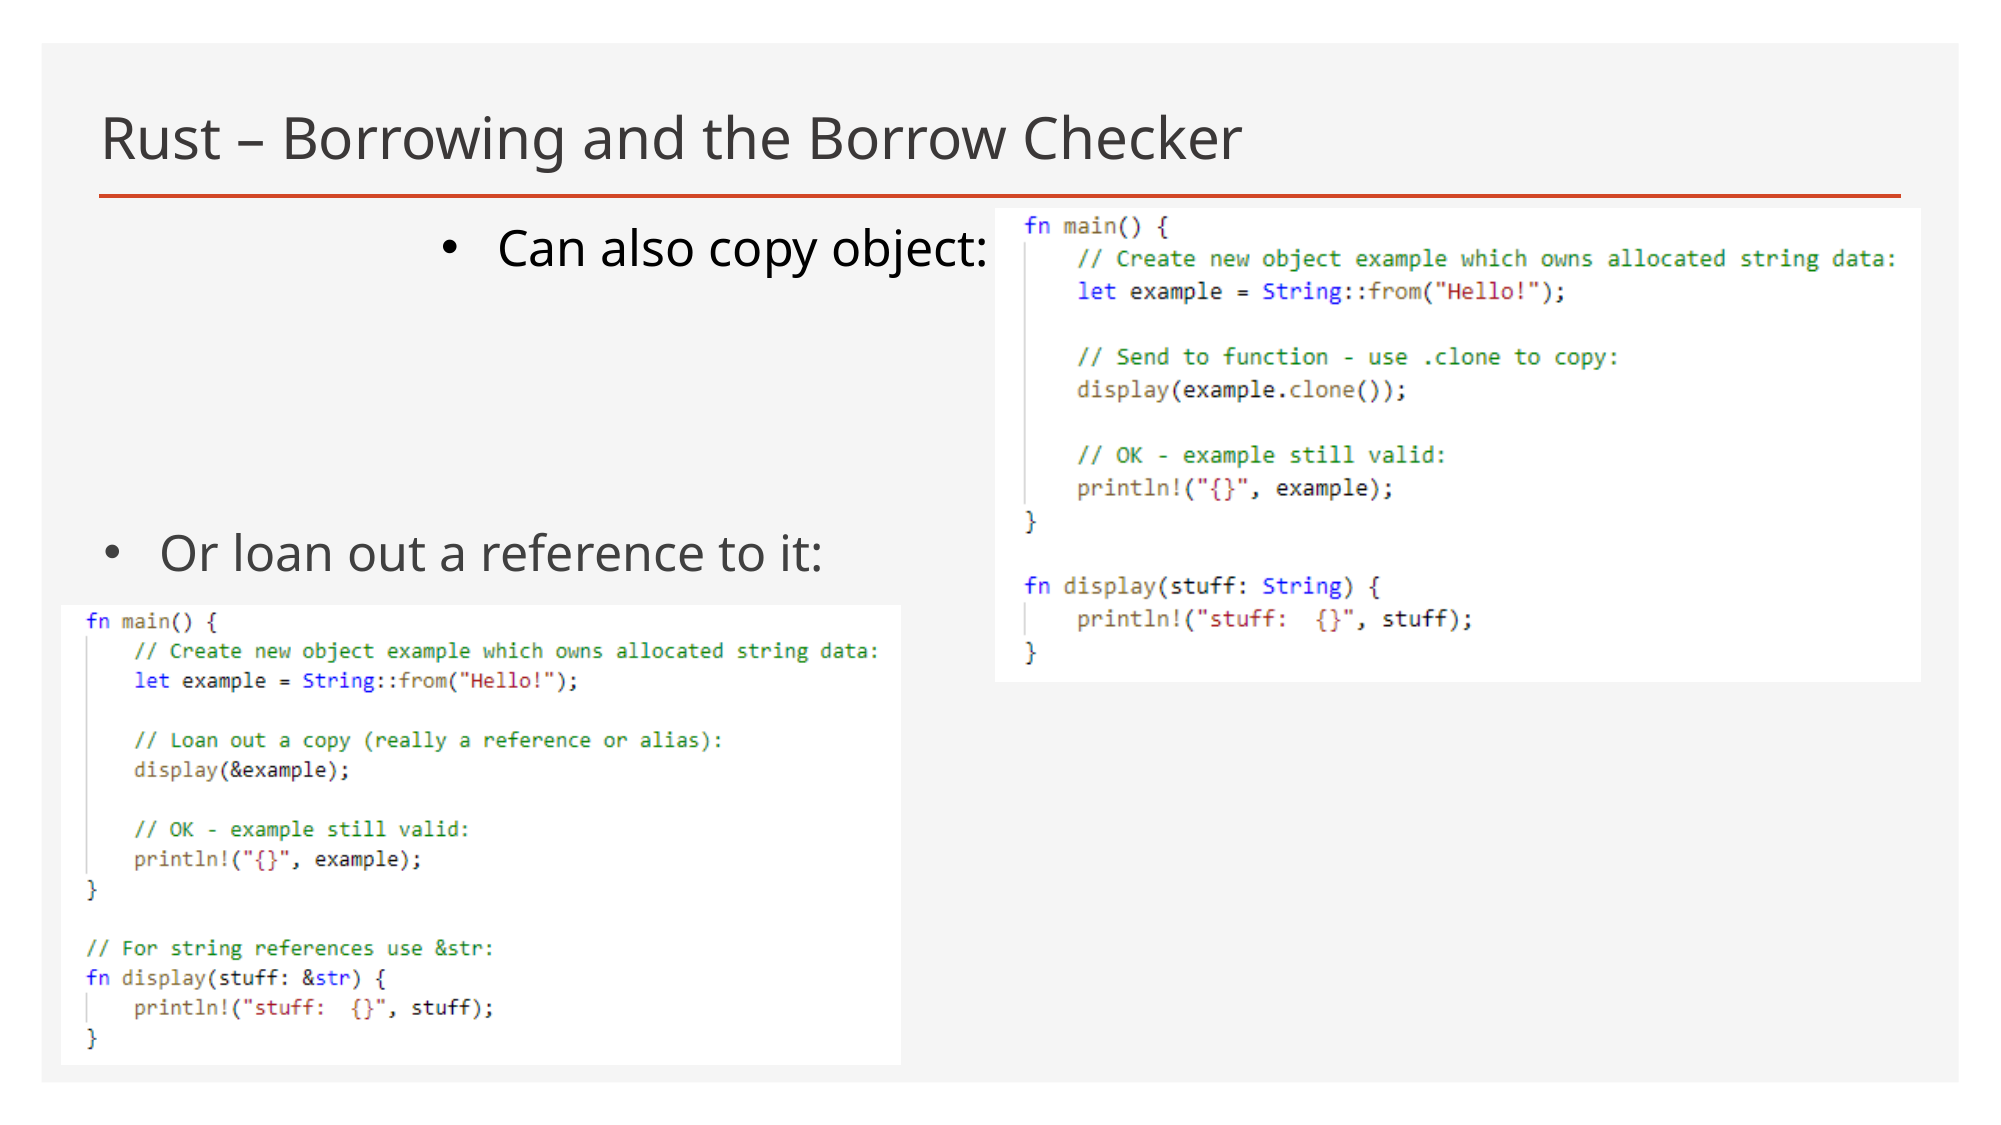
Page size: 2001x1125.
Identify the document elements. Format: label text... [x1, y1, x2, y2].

title Rust – Borrowing and the Borrow Checker [85, 73, 1910, 179]
list Can also copy object: Or loan out a reference to it: [88, 208, 1910, 1079]
picture [995, 208, 1921, 682]
picture [61, 605, 901, 1065]
